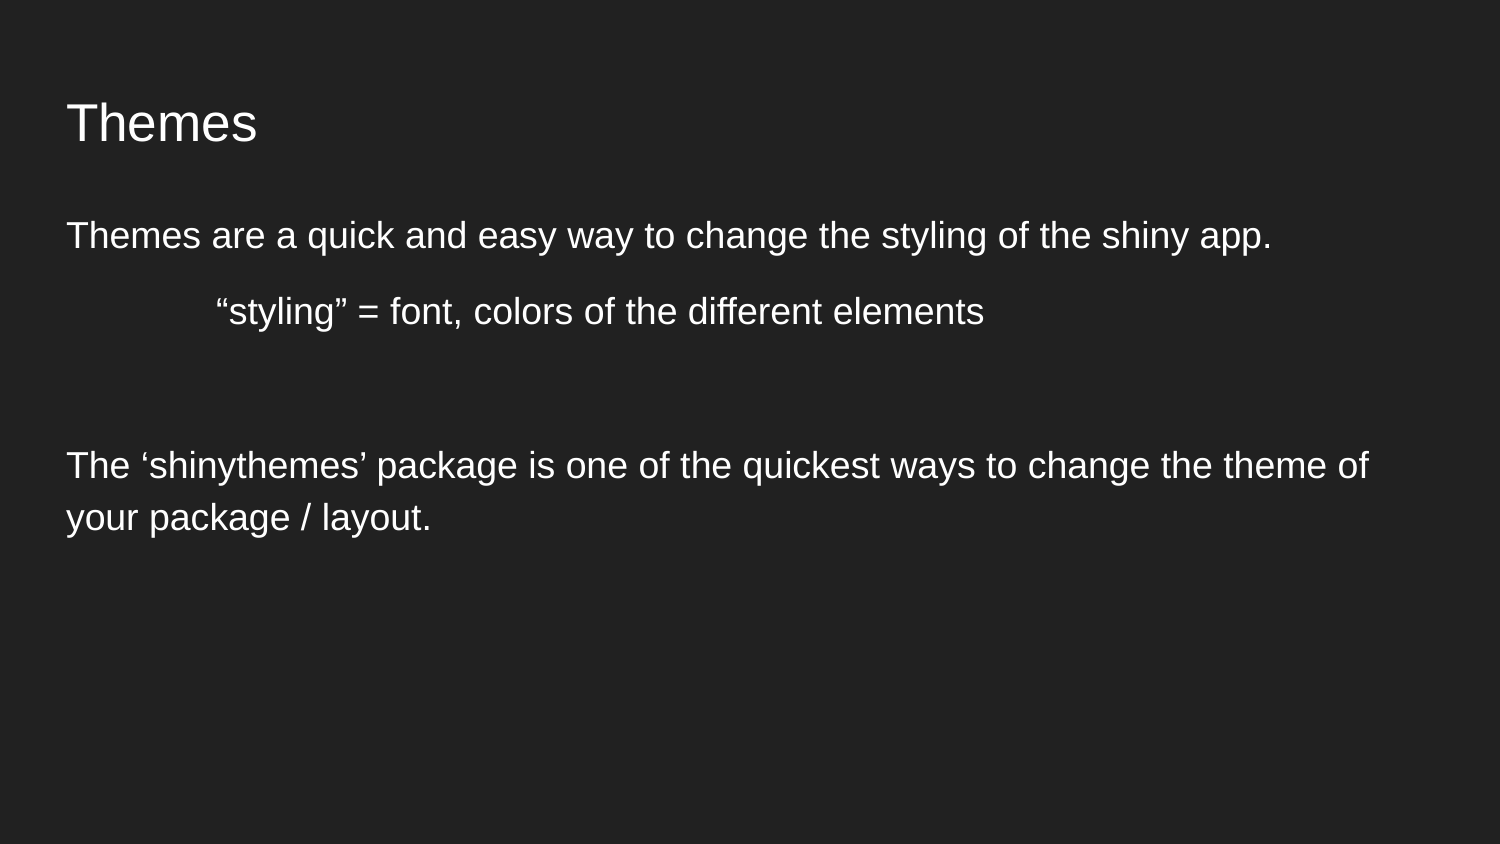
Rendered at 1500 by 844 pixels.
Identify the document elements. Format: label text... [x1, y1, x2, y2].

title Themes [51, 72, 1449, 167]
list Themes are a quick and easy way to change the styling of the shiny app. “styling” = font, colors of the different elements The ‘shinythemes’ package is one of the quickest ways to change the theme of your package / layout. [51, 189, 1449, 809]
